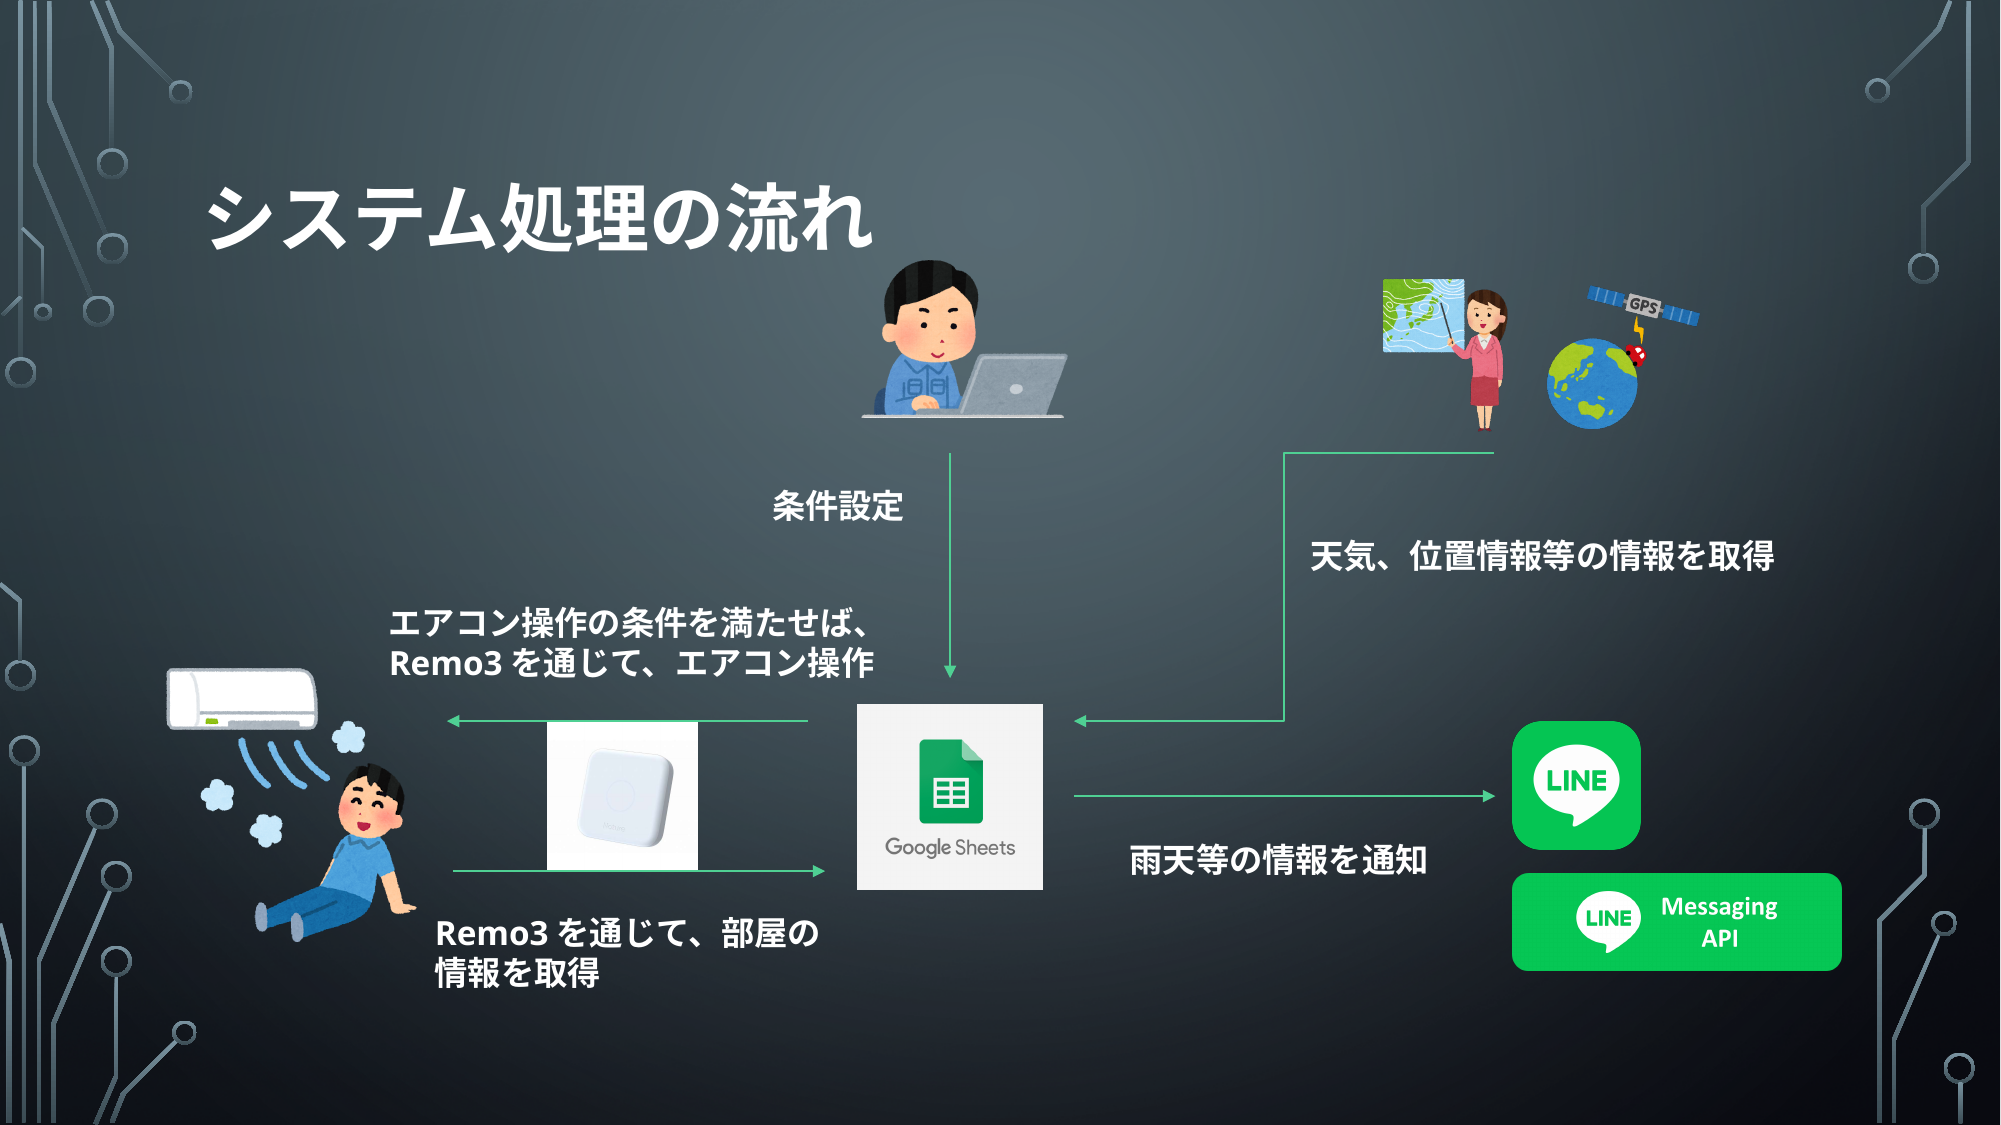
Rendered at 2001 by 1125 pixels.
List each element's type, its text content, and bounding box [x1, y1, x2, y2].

text_box 条件設定 [757, 477, 920, 533]
title システム処理の流れ [187, 101, 1813, 344]
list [1379, 276, 1513, 436]
picture [1511, 720, 1641, 850]
picture [1511, 873, 1843, 972]
picture [857, 255, 1075, 419]
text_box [1073, 452, 1495, 722]
text_box 天気、位置情報等の情報を取得 [1495, 527, 1791, 583]
picture [1542, 282, 1704, 436]
picture [162, 663, 420, 948]
picture [547, 722, 699, 870]
picture [857, 703, 1044, 890]
text_box エアコン操作の条件を満たせば、 Remo3を通じて、エアコン操作 [373, 595, 903, 690]
text_box 雨天等の情報を通知 [1114, 831, 1544, 887]
text_box Remo3を通じて、部屋の情報を取得 [420, 904, 849, 1000]
